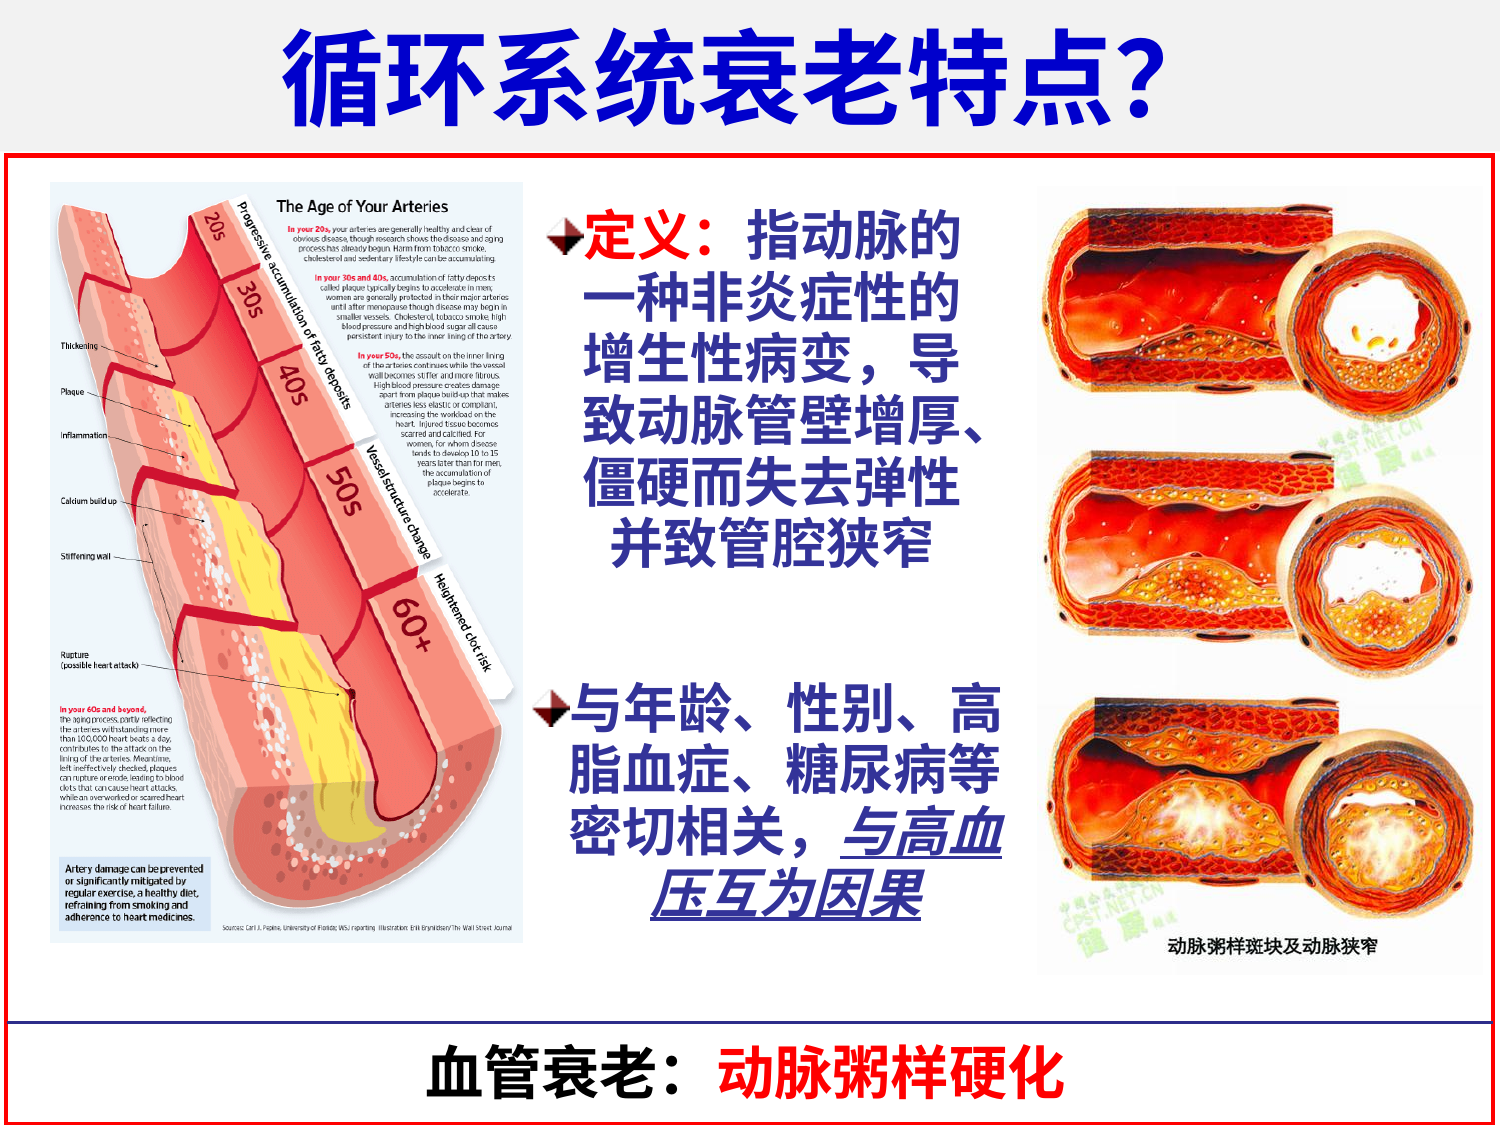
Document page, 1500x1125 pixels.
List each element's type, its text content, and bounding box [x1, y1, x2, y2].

text_box 血管衰老：动脉粥样硬化 [5, 1029, 1485, 1114]
text_box [0, 152, 1500, 225]
text_box [5, 155, 1494, 1124]
text_box 定义：指动脉的一种非炎症性的增生性病变，导致动脉管壁增厚、僵硬而失去弹性并致管腔狭窄 [524, 205, 984, 600]
picture [545, 216, 584, 255]
picture [49, 182, 523, 943]
picture [1037, 186, 1483, 975]
text_box 与年龄、性别、高脂血症、糖尿病等密切相关，与高血压互为因果 [529, 678, 1007, 988]
text_box 循环系统衰老特点？ [0, 0, 1500, 152]
picture [531, 688, 570, 727]
text_box [62, 166, 1450, 313]
